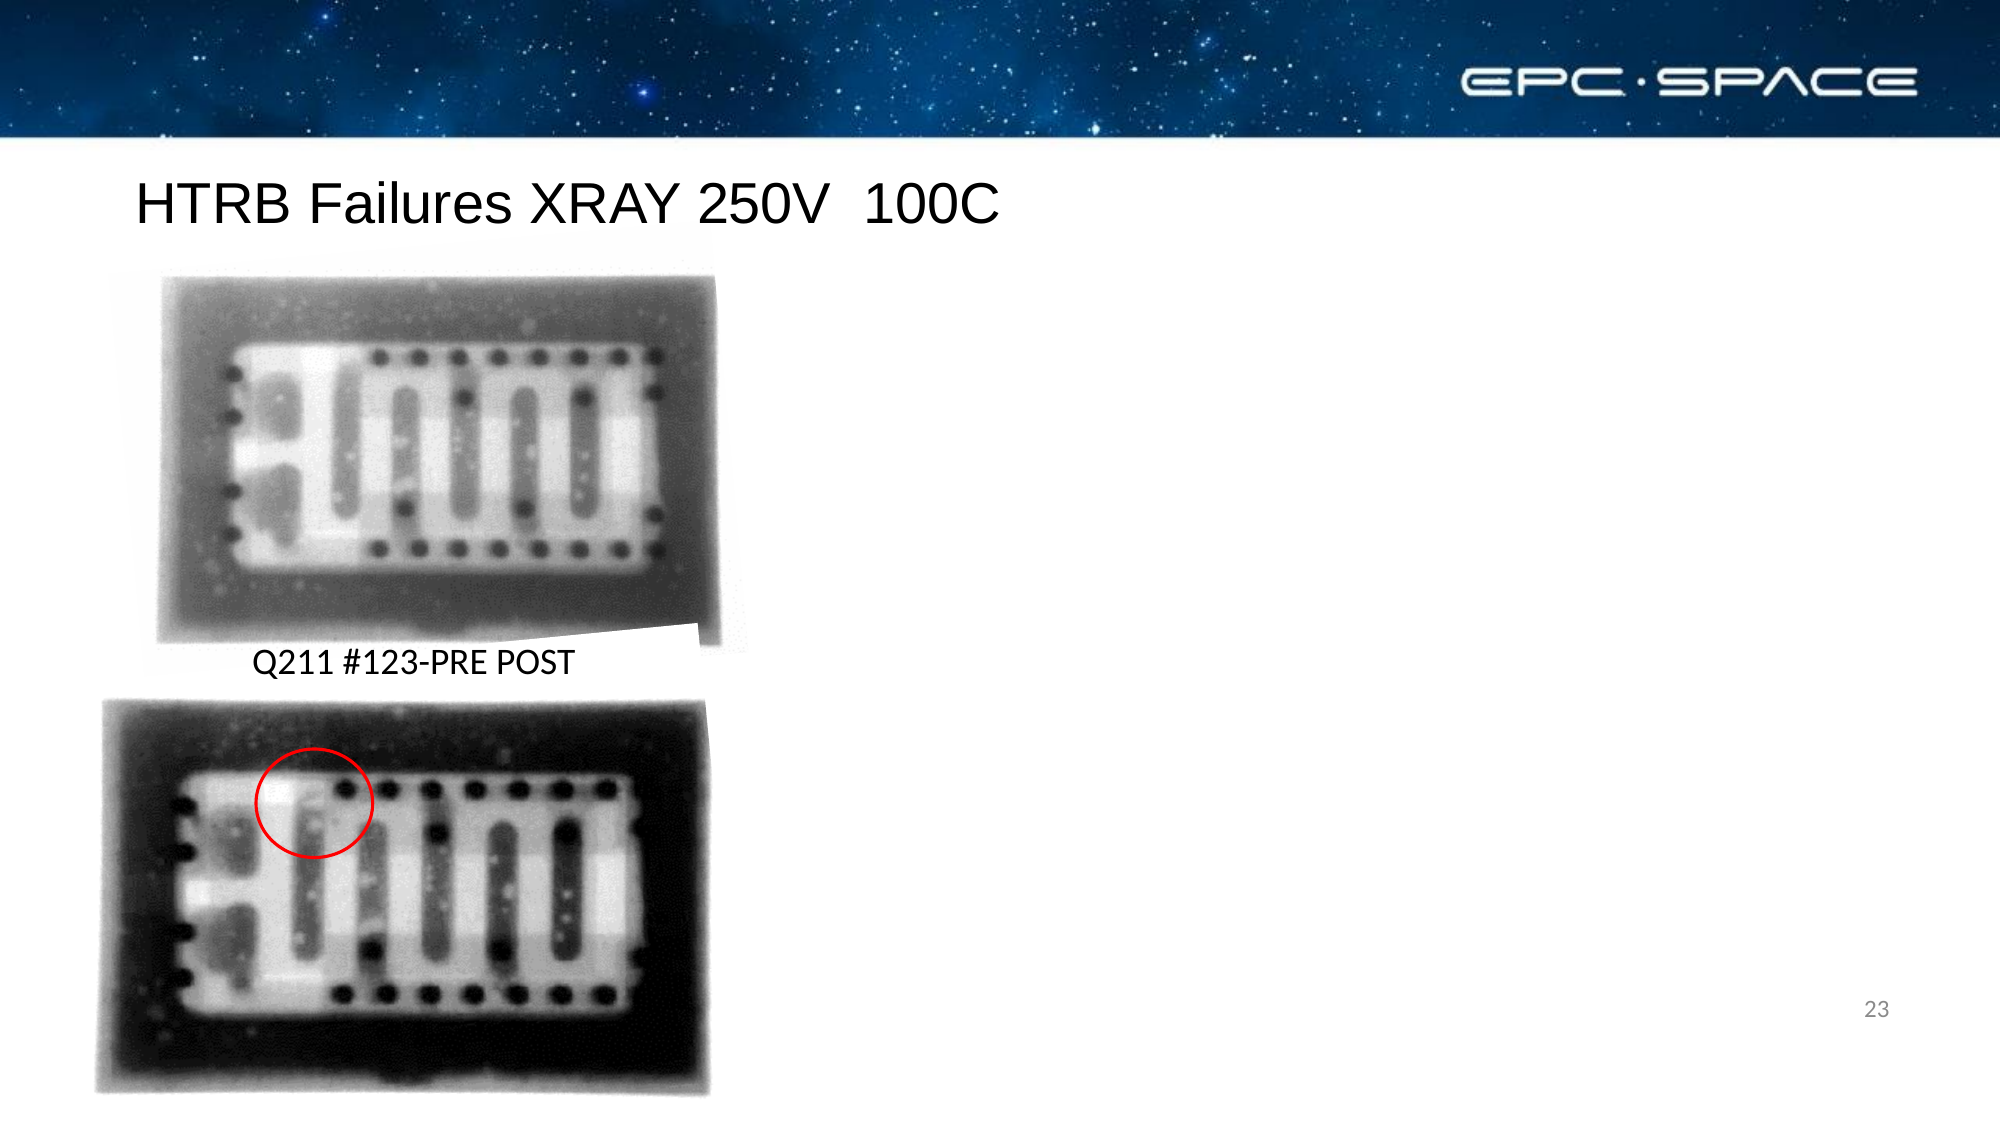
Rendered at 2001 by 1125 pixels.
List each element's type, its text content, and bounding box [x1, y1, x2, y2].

picture [0, 0, 2000, 1125]
slide_number 23 [1732, 977, 1905, 1037]
text_box HTRB Failures XRAY 250V 100C [646, 165, 1930, 244]
text_box HTRB Failures XRAY 250V 100C [120, 165, 211, 244]
